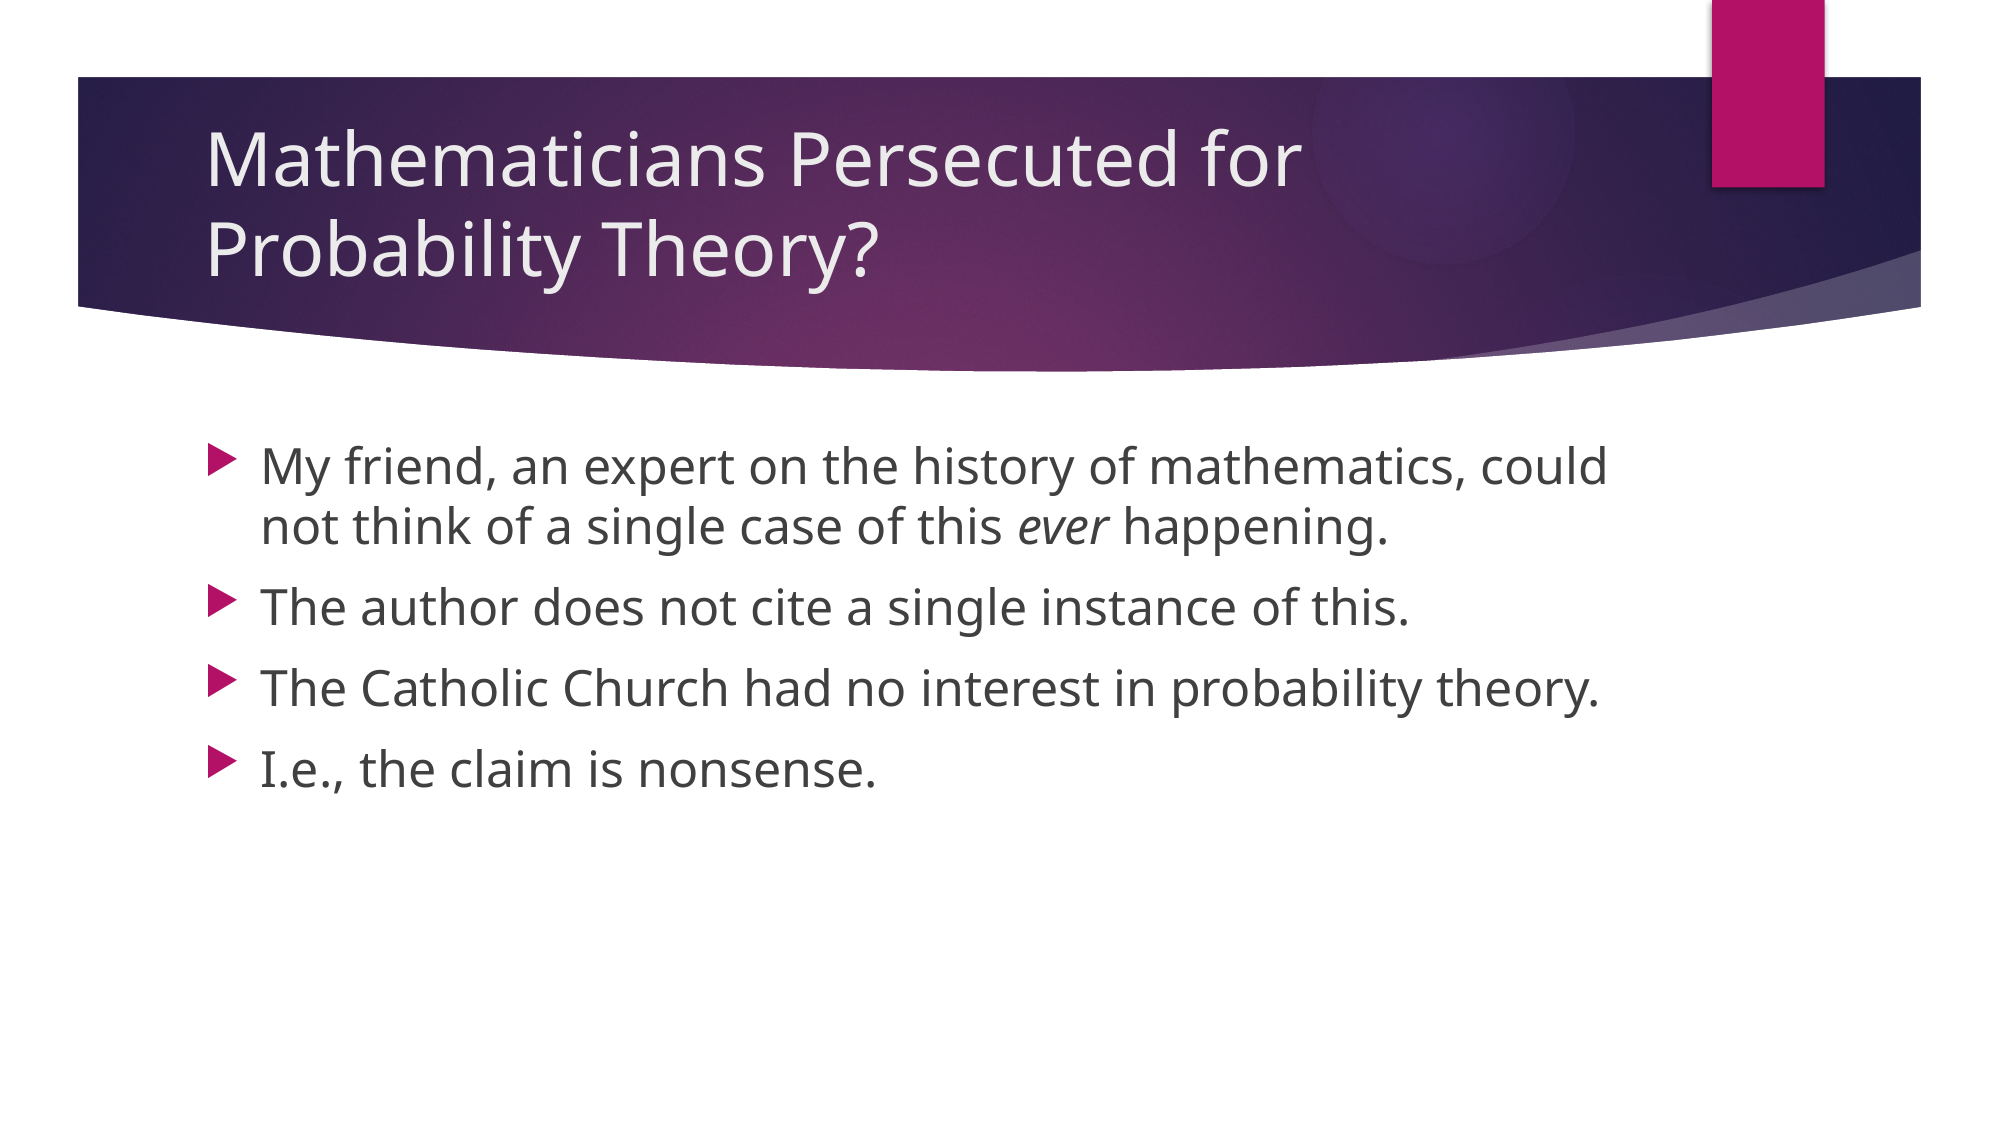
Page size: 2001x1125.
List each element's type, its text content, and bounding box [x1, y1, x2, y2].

title Mathematicians Persecuted for Probability Theory? [189, 114, 1627, 288]
list My friend, an expert on the history of mathematics, could not think of a single case of this ever happening. The author does not cite a single instance of this. The Catholic Church had no interest in probability theory. I.e., the claim is nonsense. [189, 427, 1638, 988]
